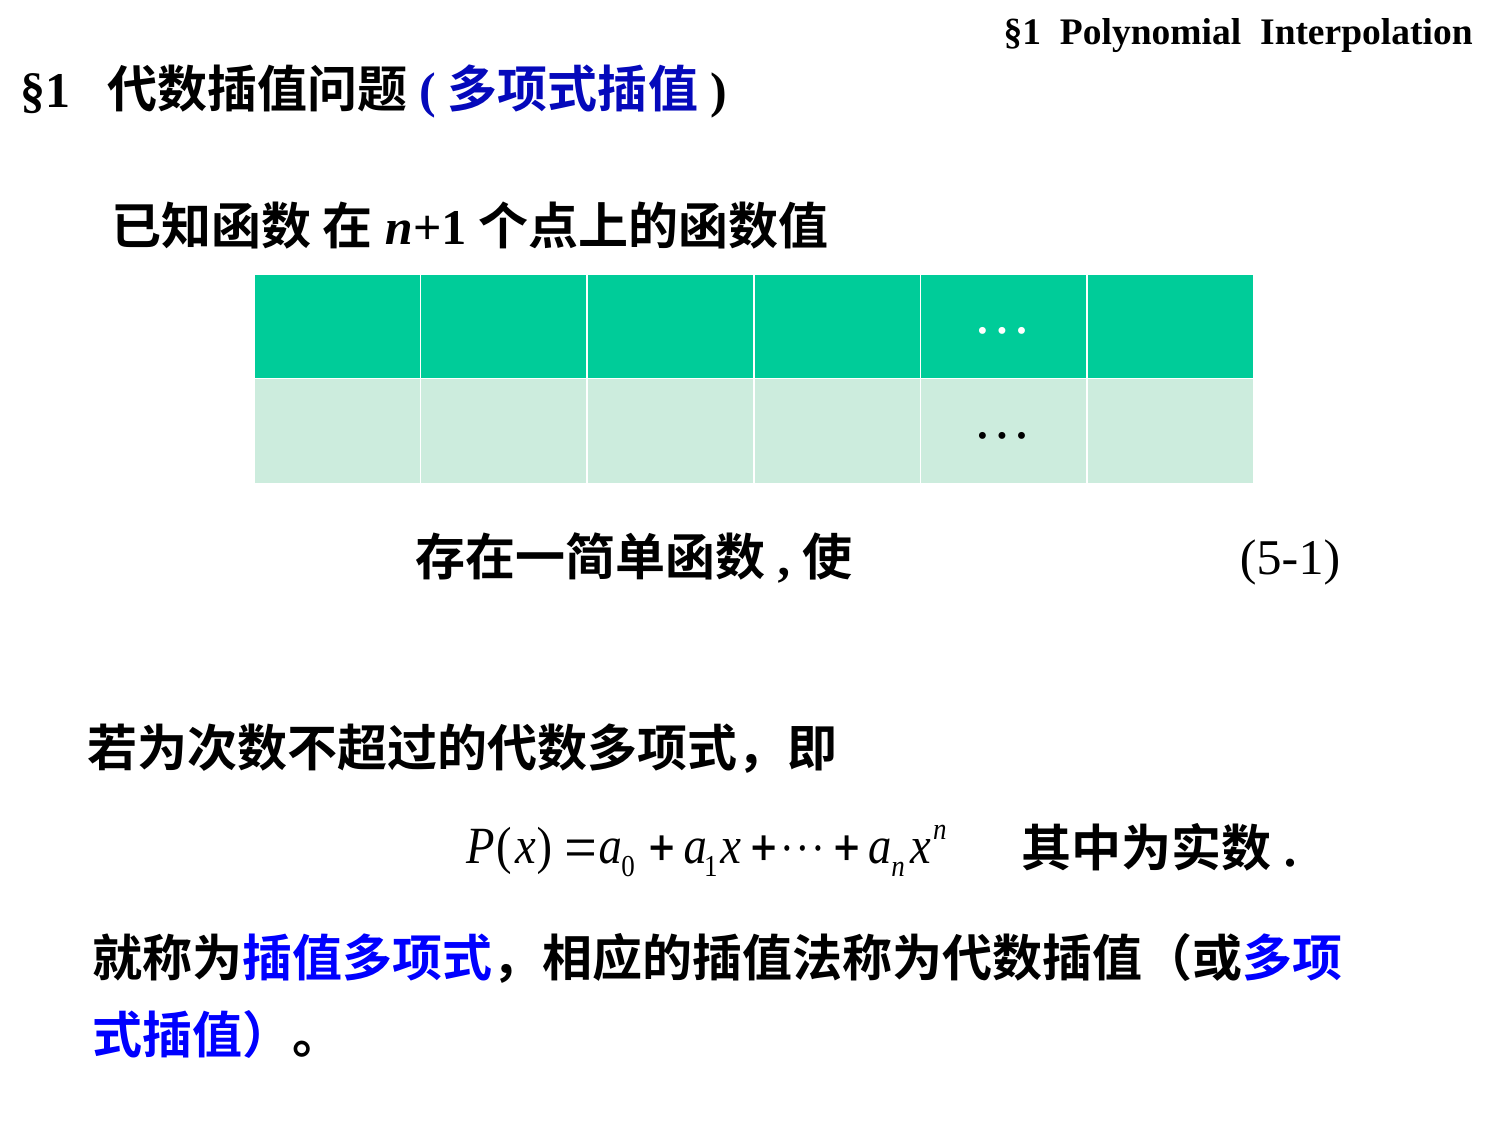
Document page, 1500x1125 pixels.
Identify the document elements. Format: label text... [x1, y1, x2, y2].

text_box §1 Polynomial Interpolation [988, 0, 1489, 60]
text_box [72, 511, 1415, 594]
text_box §1 代数插值问题(多项式插值) [5, 49, 951, 125]
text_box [456, 805, 978, 887]
